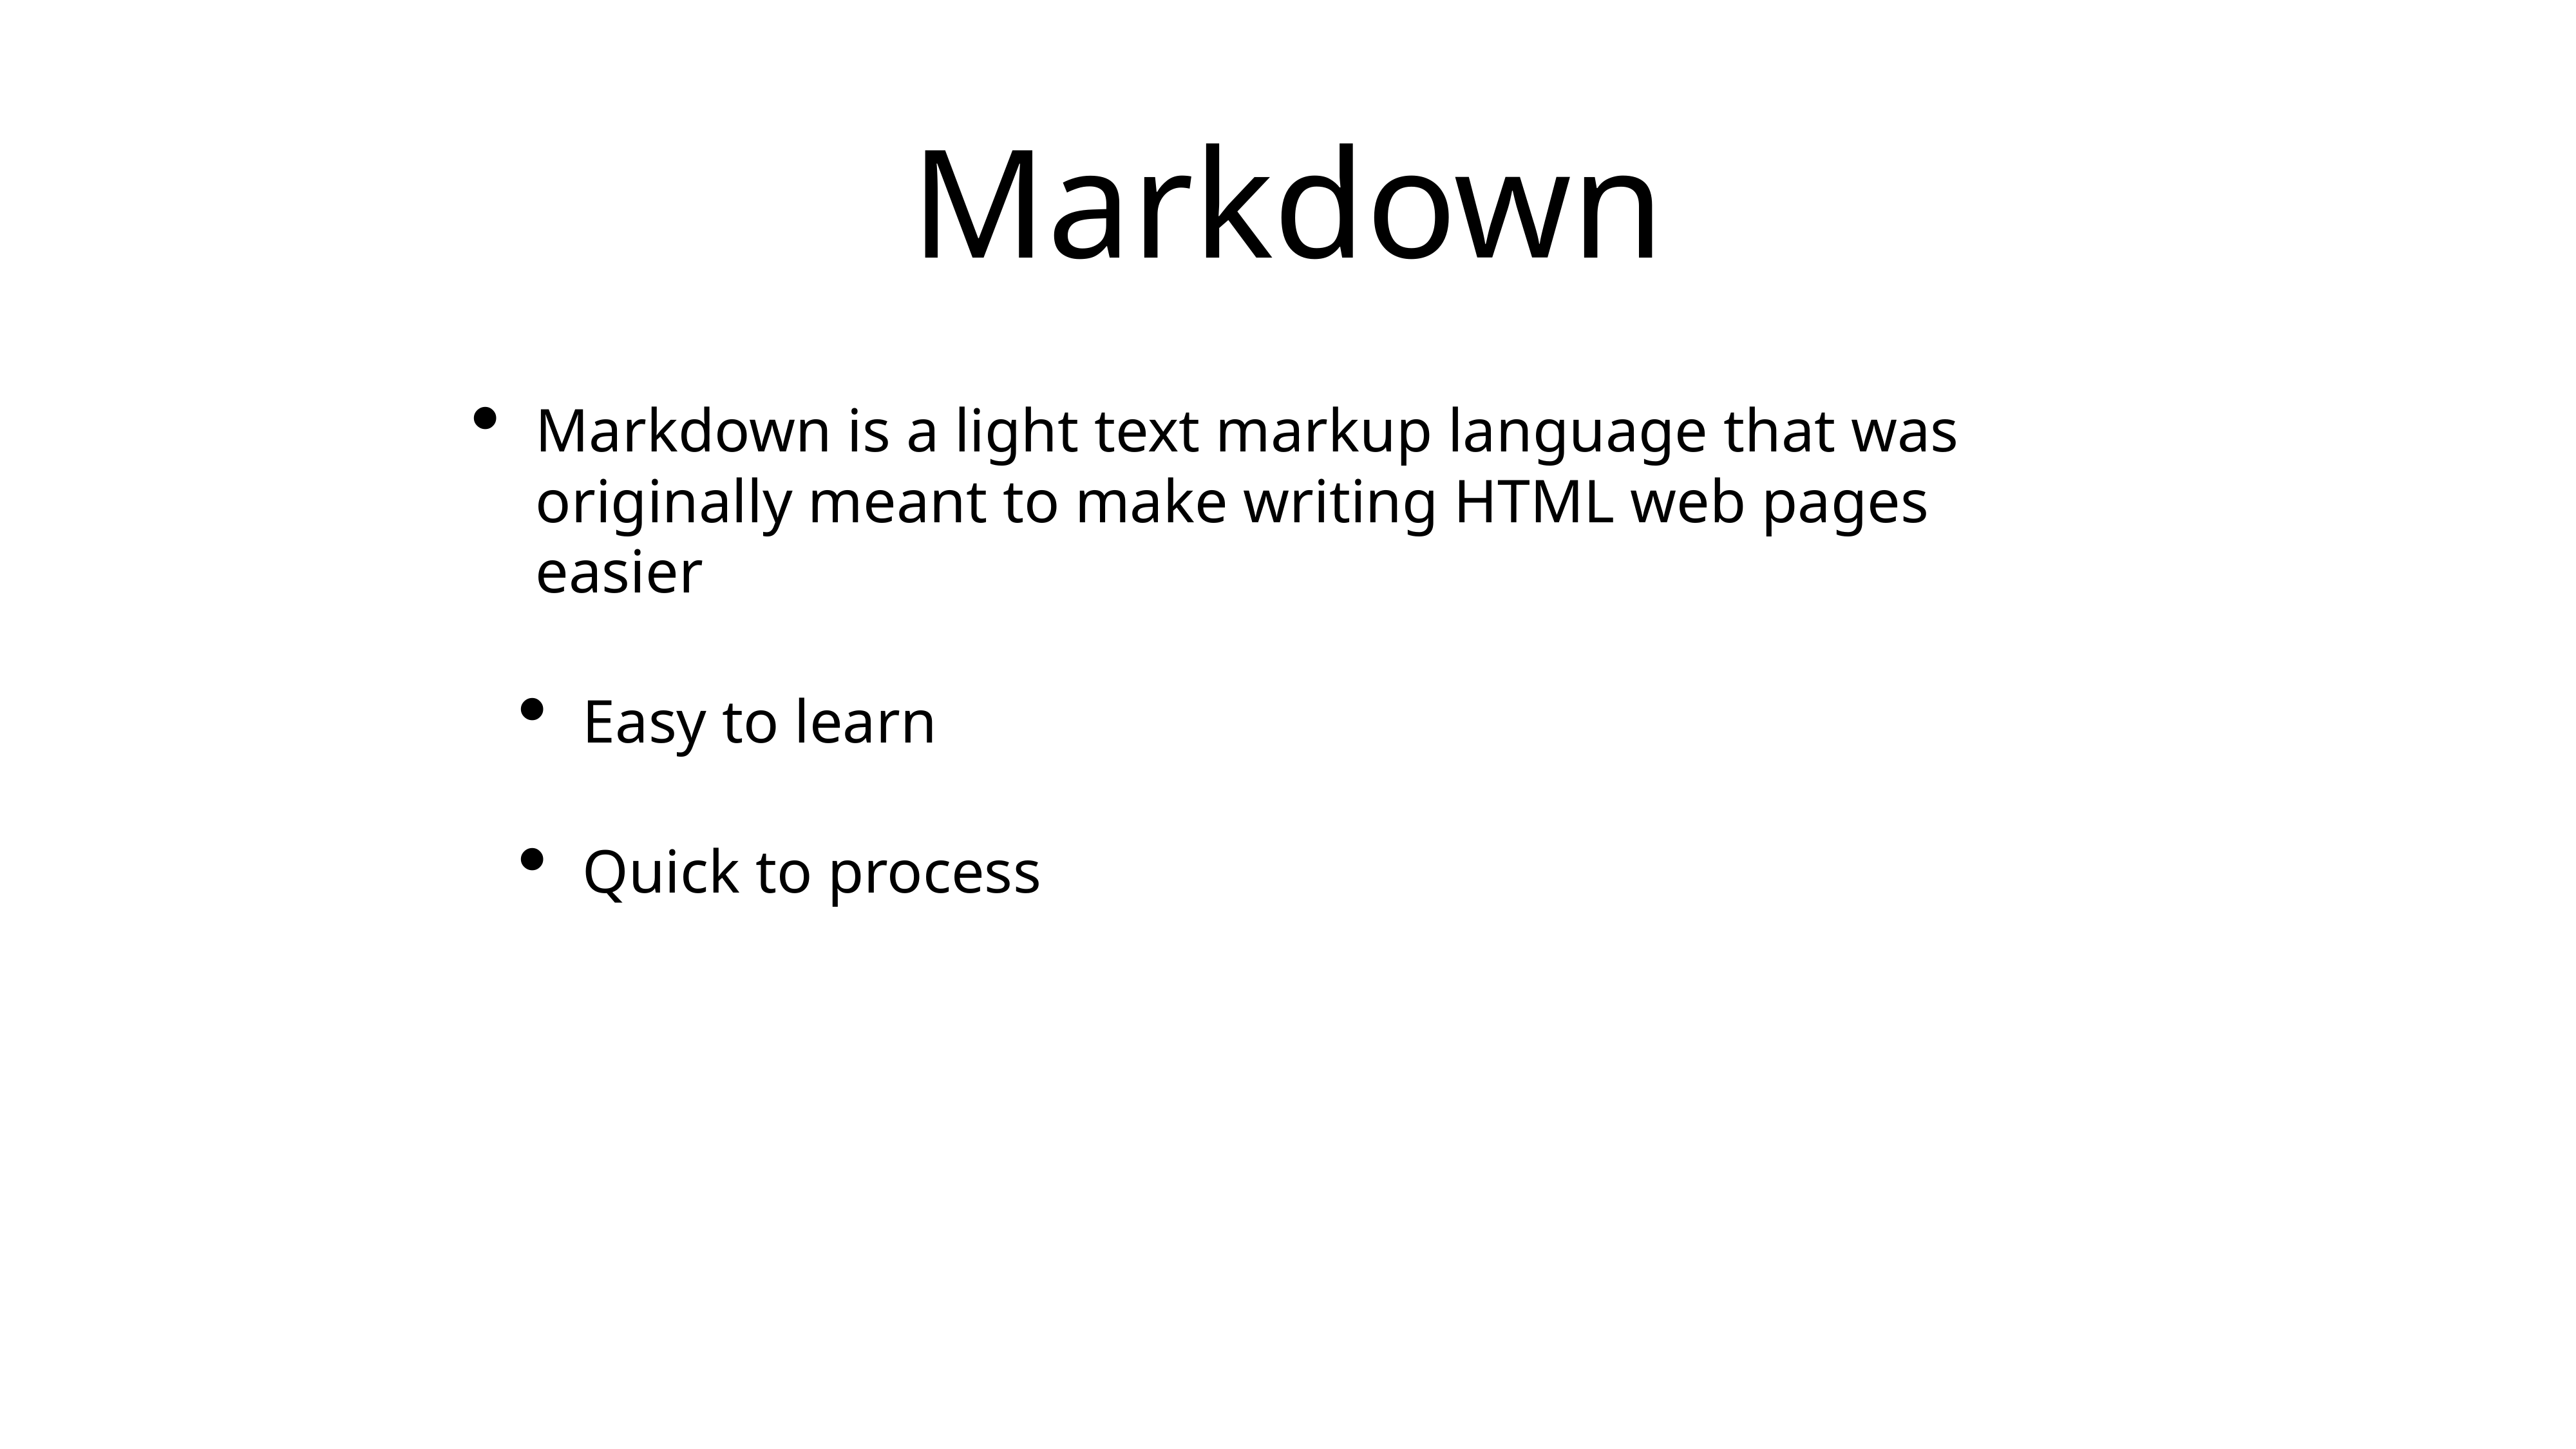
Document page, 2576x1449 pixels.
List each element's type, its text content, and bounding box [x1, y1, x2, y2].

title Markdown [463, 37, 2113, 359]
list Markdown is a light text markup language that was originally meant to make writing HTML web pages easier Easy to learn Quick to process [463, 384, 2113, 1320]
